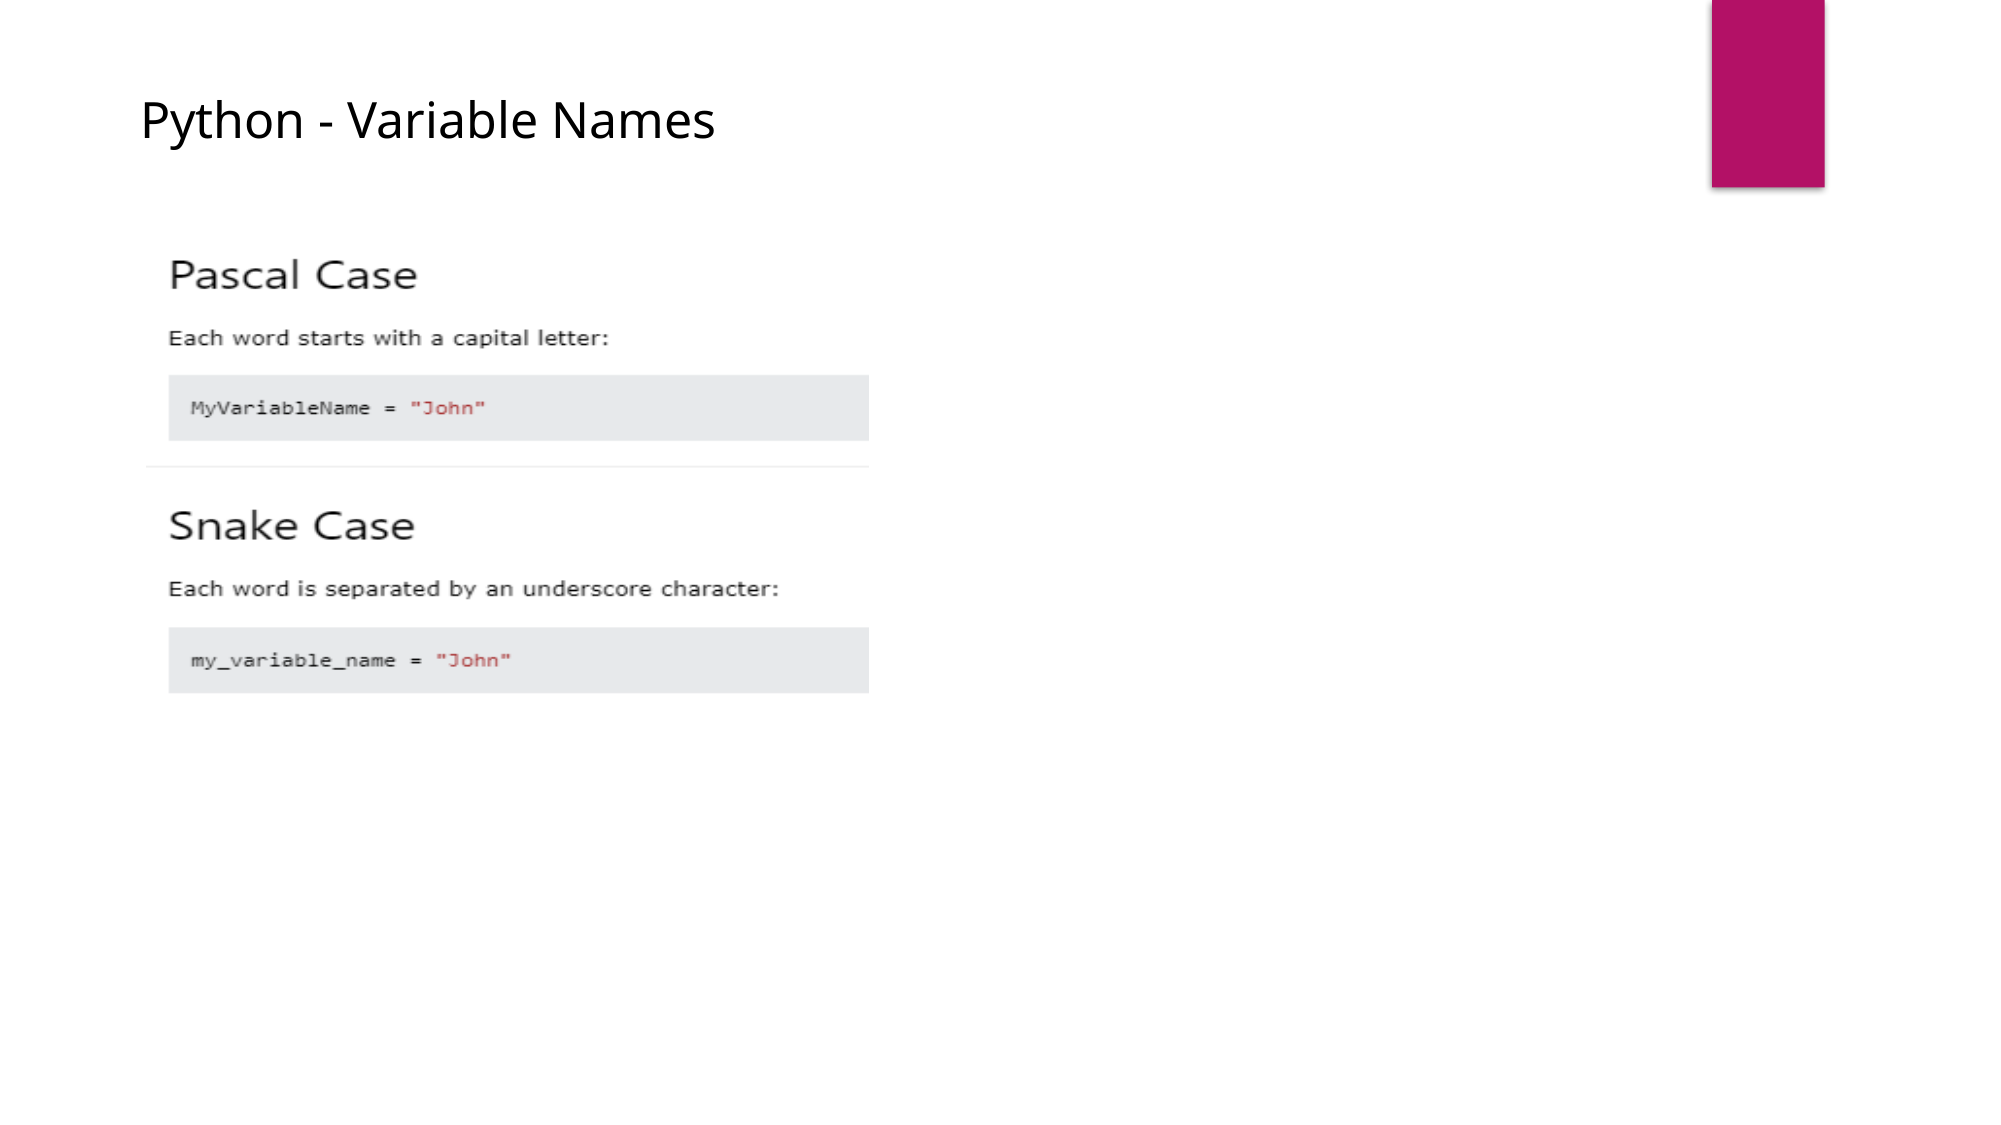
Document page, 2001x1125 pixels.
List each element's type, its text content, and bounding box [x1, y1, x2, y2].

text_box Python - Variable Names [125, 81, 848, 216]
picture [145, 217, 869, 695]
